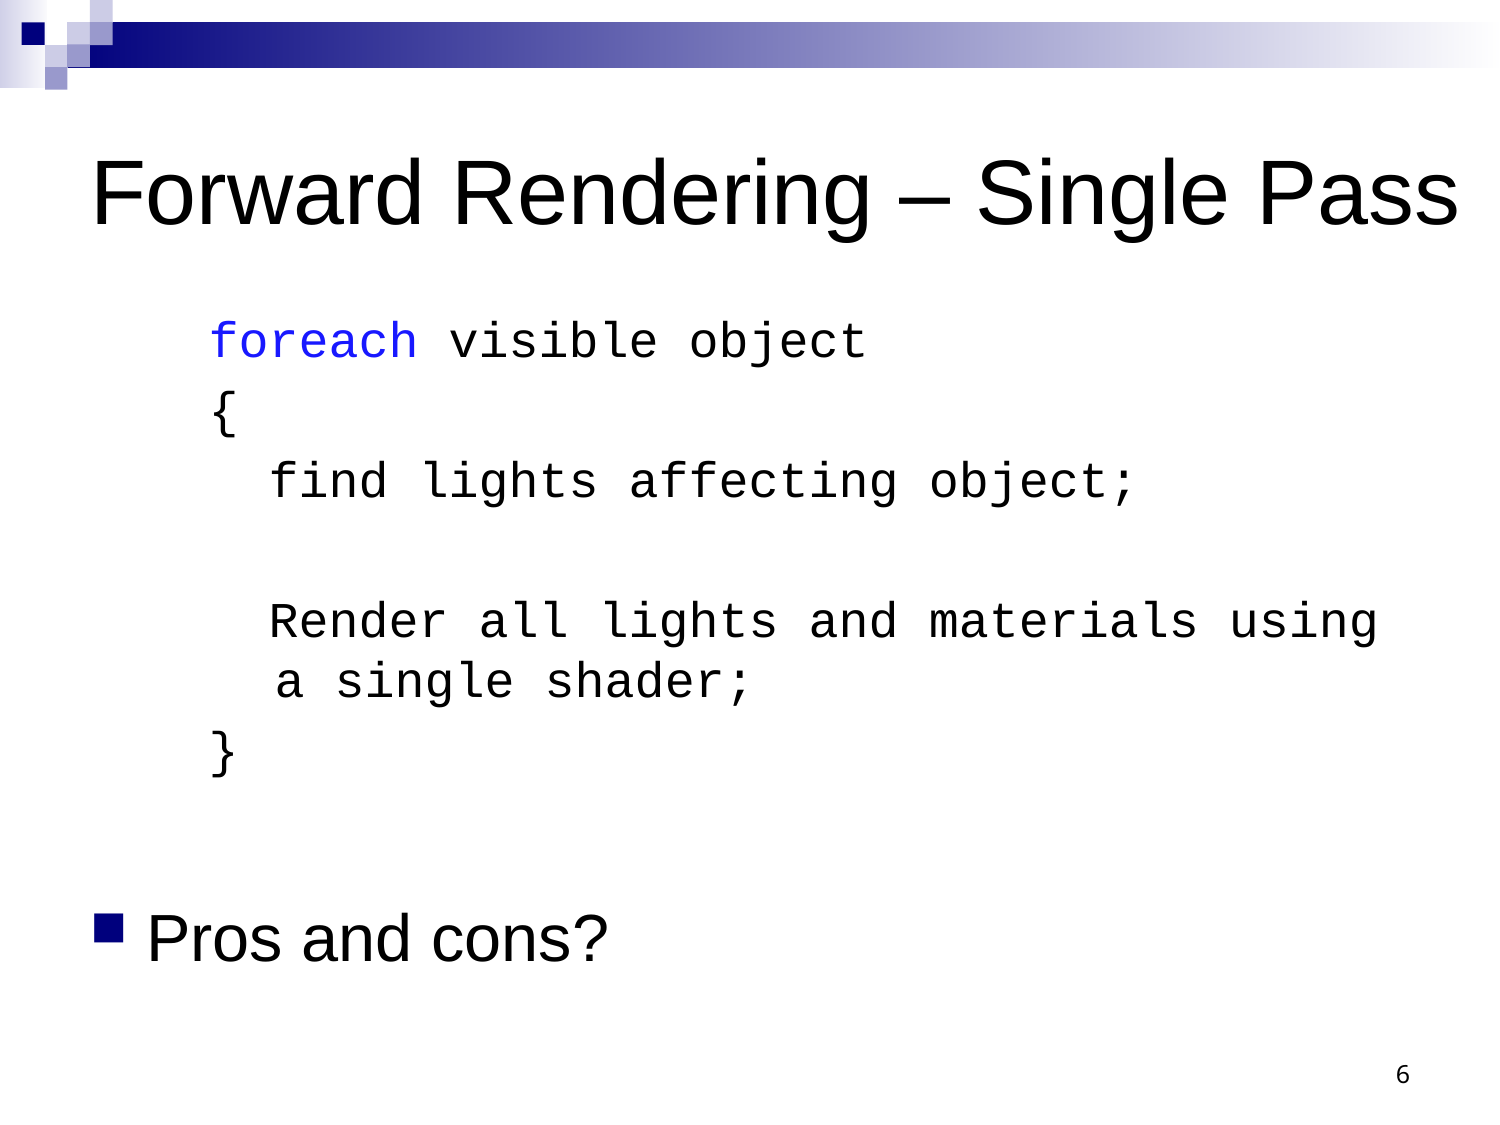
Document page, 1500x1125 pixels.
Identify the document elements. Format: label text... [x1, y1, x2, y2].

text_box foreach visible object { find lights affecting object; Render all lights and materials using a single shader; } [99, 299, 1438, 1050]
slide_number 6 [1074, 1050, 1426, 1101]
title Forward Rendering – Single Pass [75, 75, 1488, 300]
list Pros and cons? [75, 887, 1425, 988]
